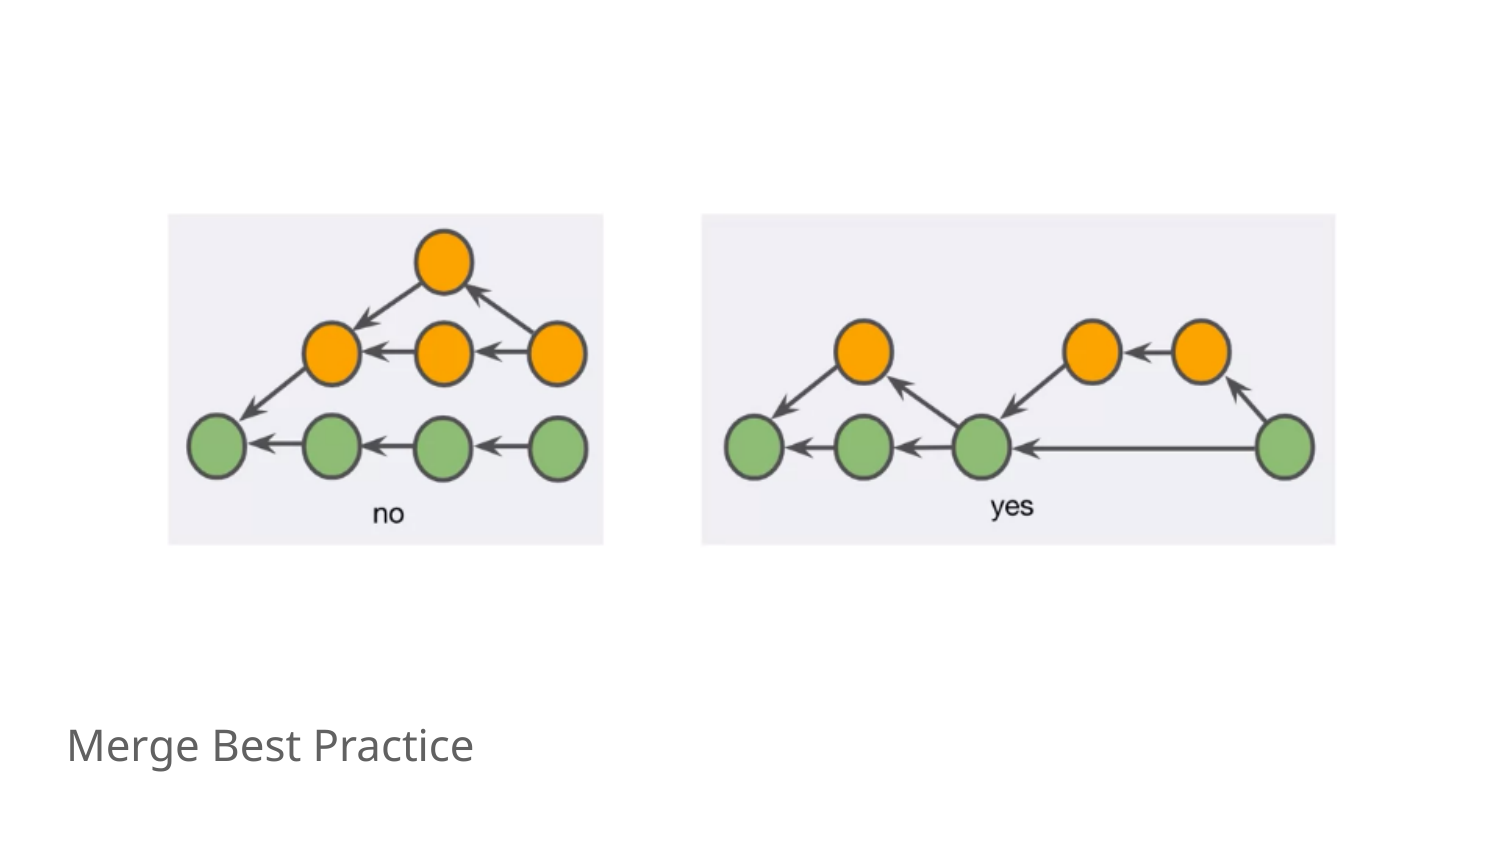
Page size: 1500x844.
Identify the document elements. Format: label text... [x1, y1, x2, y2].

picture [123, 173, 1376, 588]
list Merge Best Practice [51, 695, 1036, 794]
